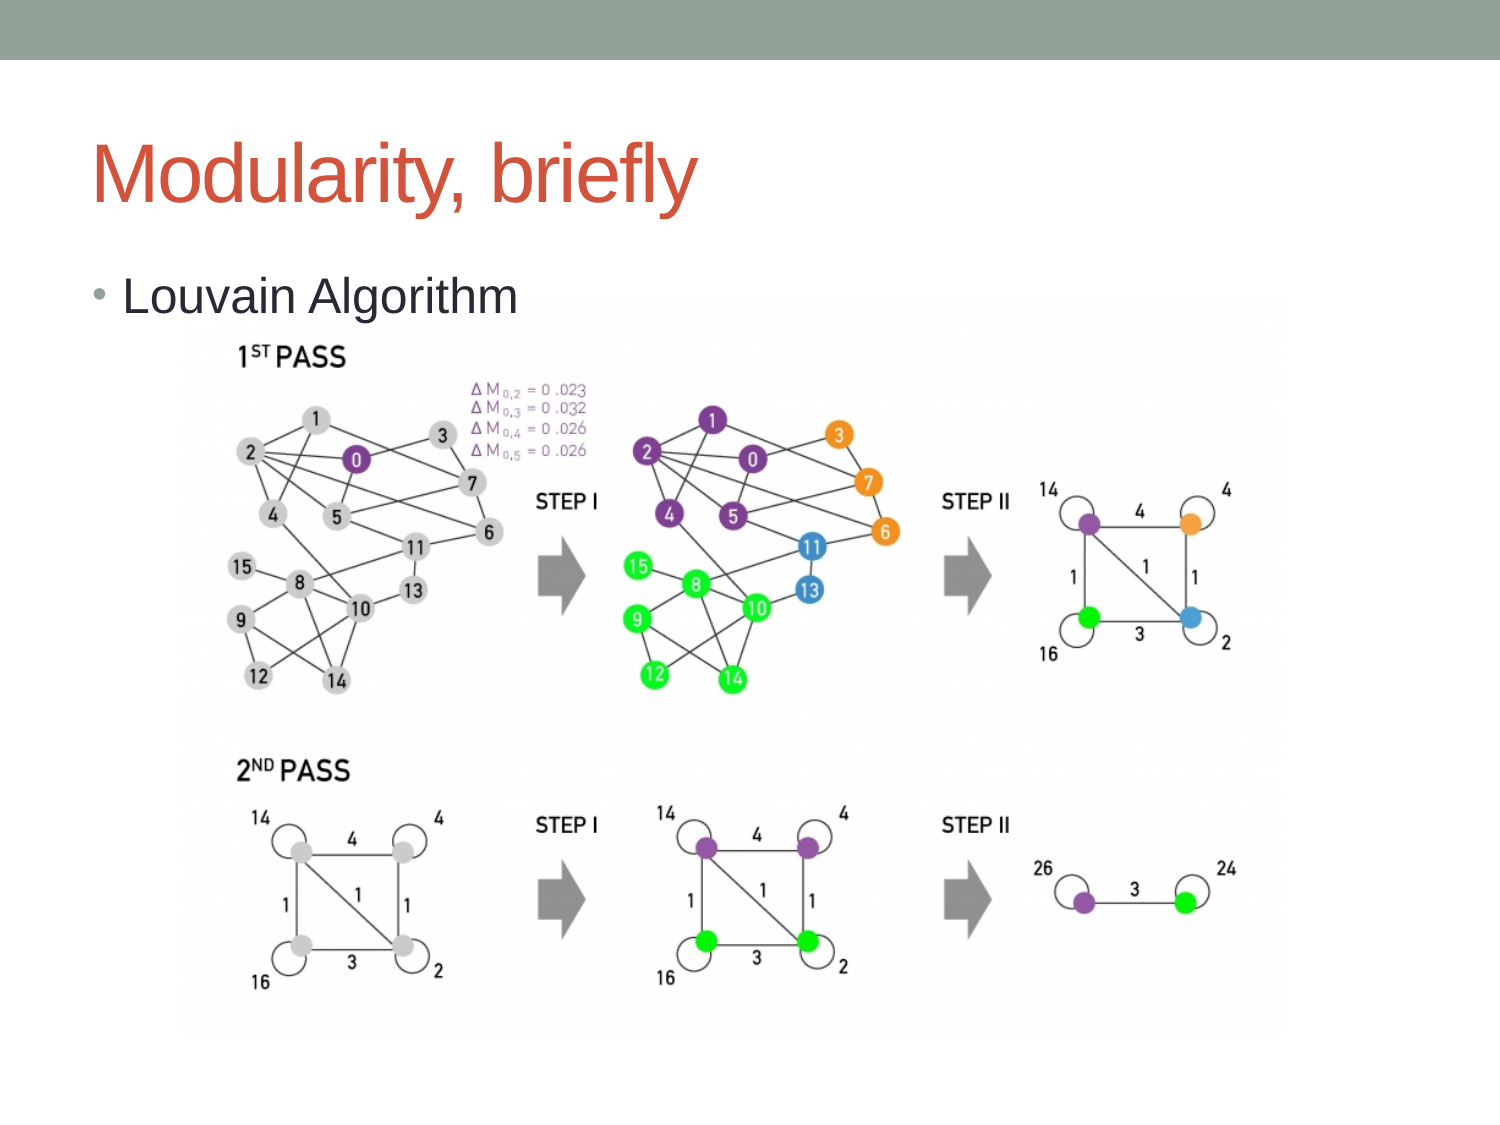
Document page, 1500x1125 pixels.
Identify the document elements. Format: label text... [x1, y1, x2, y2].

text_box Louvain Algorithm [77, 256, 1258, 380]
title Modularity, briefly [75, 87, 1425, 250]
picture [182, 296, 1284, 1030]
